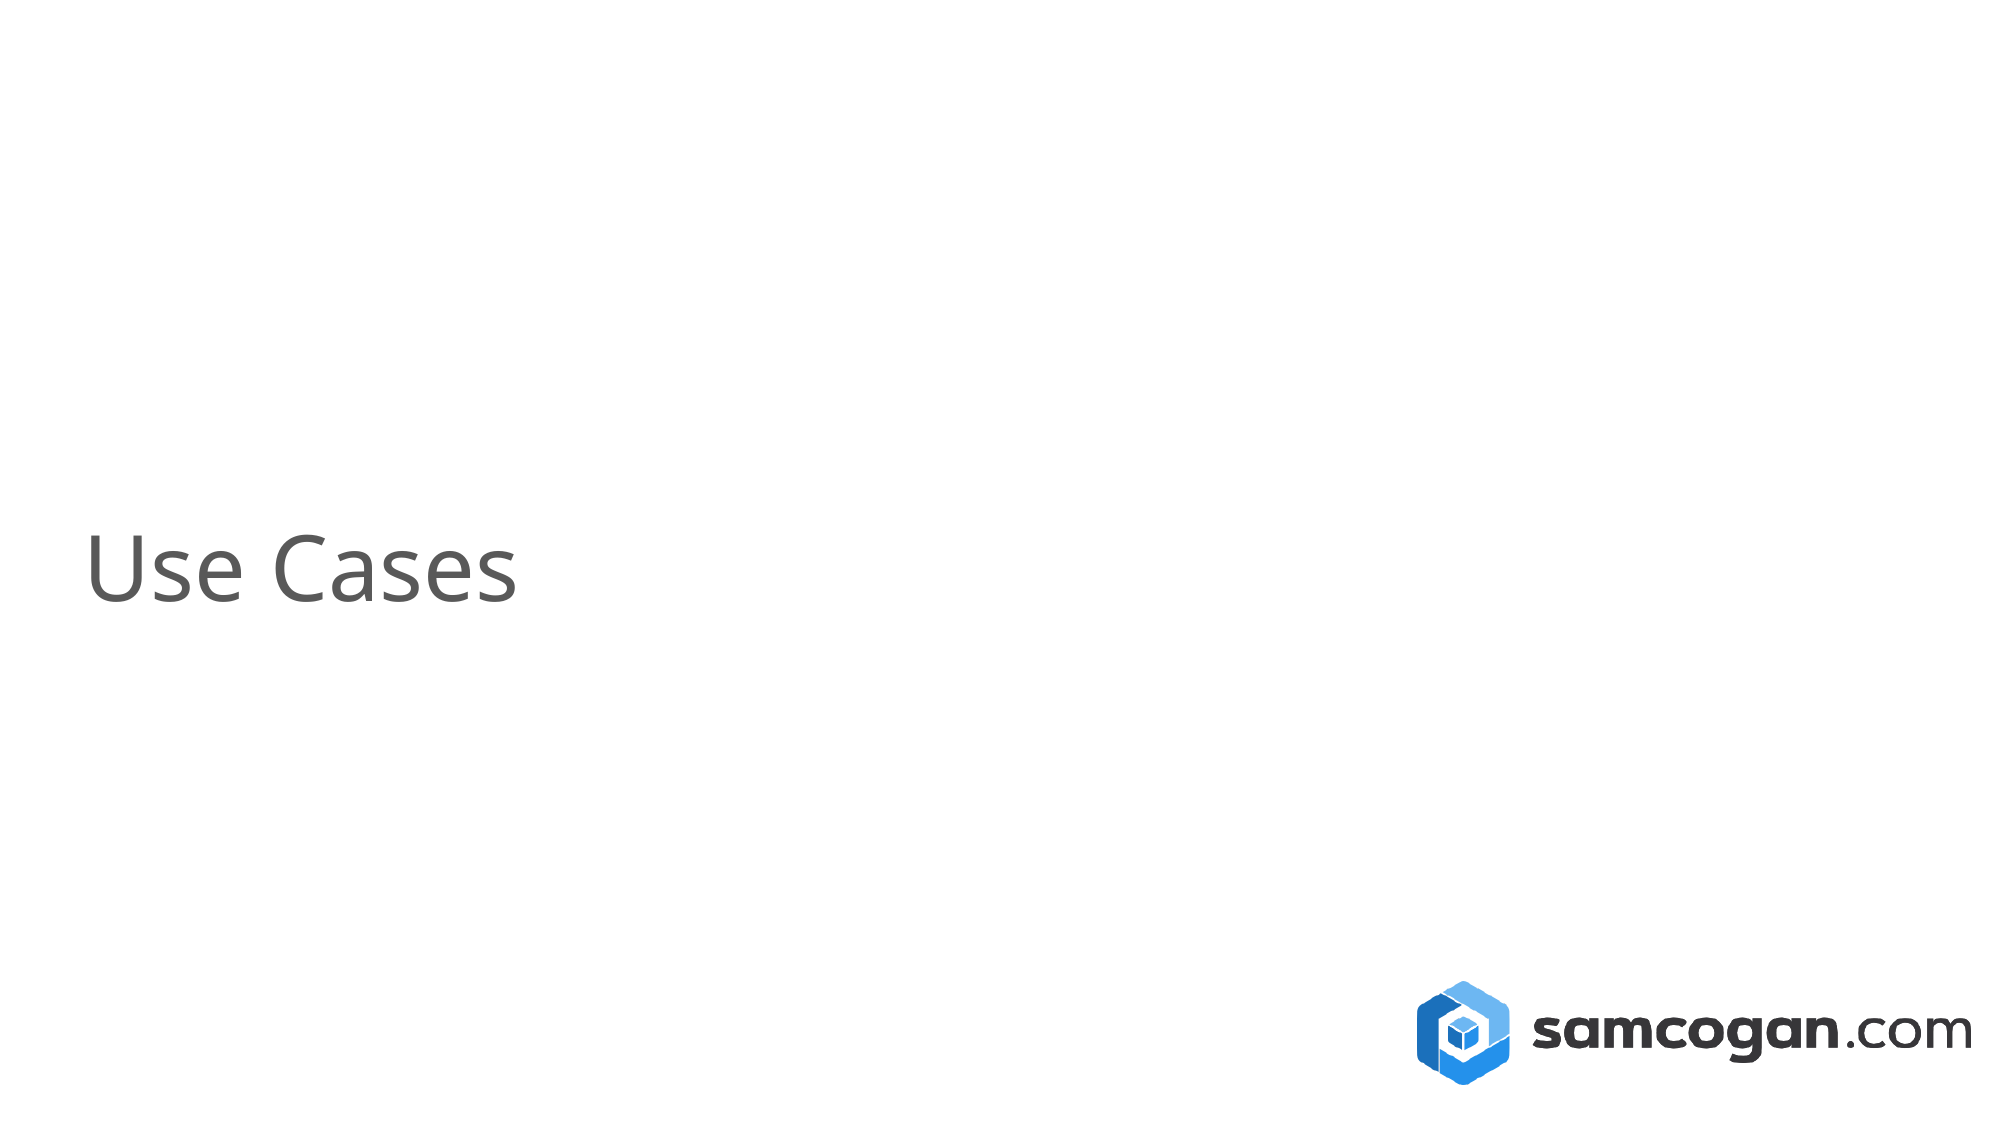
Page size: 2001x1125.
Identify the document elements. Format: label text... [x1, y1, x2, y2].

picture [1417, 980, 1971, 1085]
title Use Cases [68, 515, 1865, 703]
